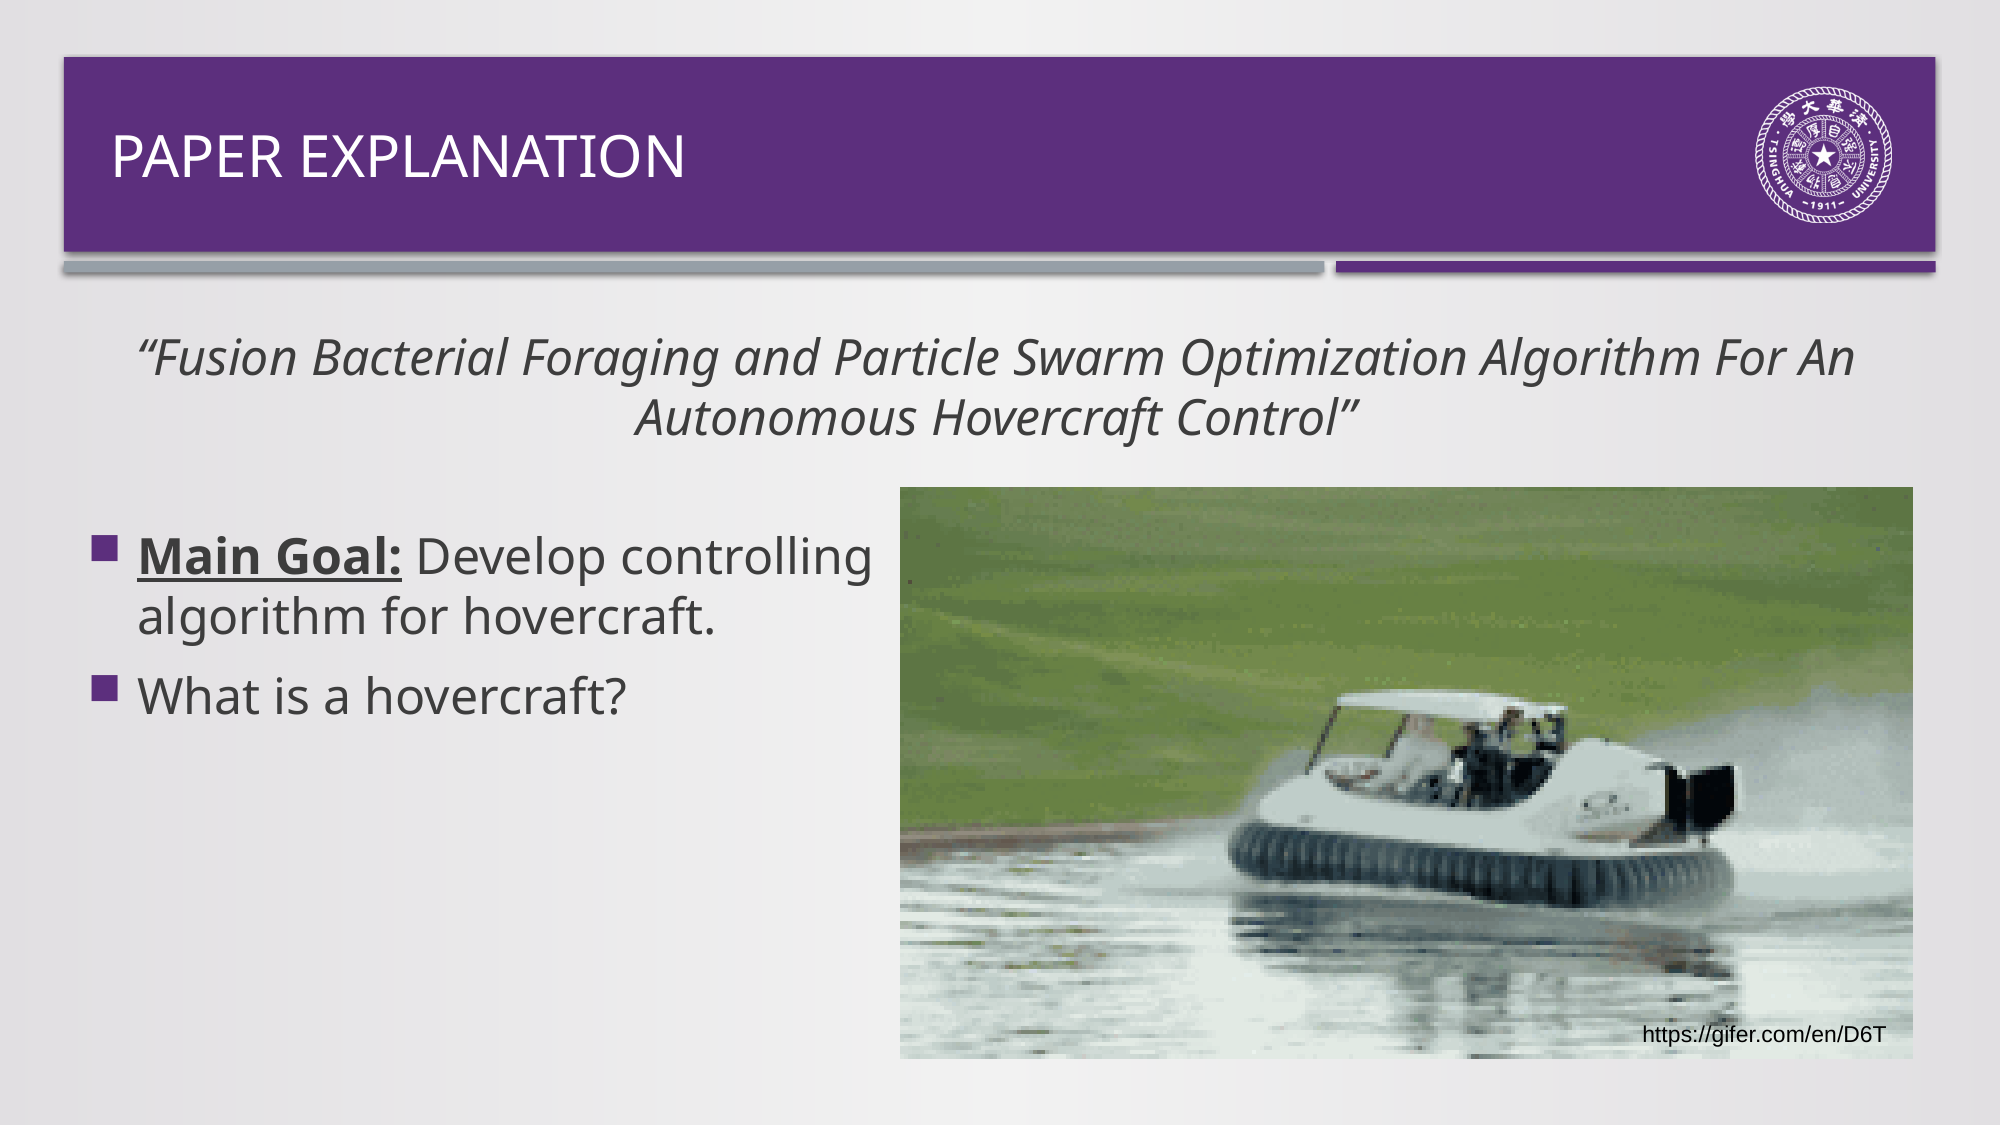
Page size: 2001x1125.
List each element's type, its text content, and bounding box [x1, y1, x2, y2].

title Paper explanation [95, 71, 1755, 238]
text_box https://gifer.com/en/D6T [1627, 1012, 2000, 1070]
text_box Main Goal: Develop controlling algorithm for hovercraft. What is a hovercraft? [72, 449, 952, 1125]
text_box “Fusion Bacterial Foraging and Particle Swarm Optimization Algorithm For An Autonomous Hovercraft Control” [37, 317, 1957, 449]
picture [899, 487, 1913, 1059]
